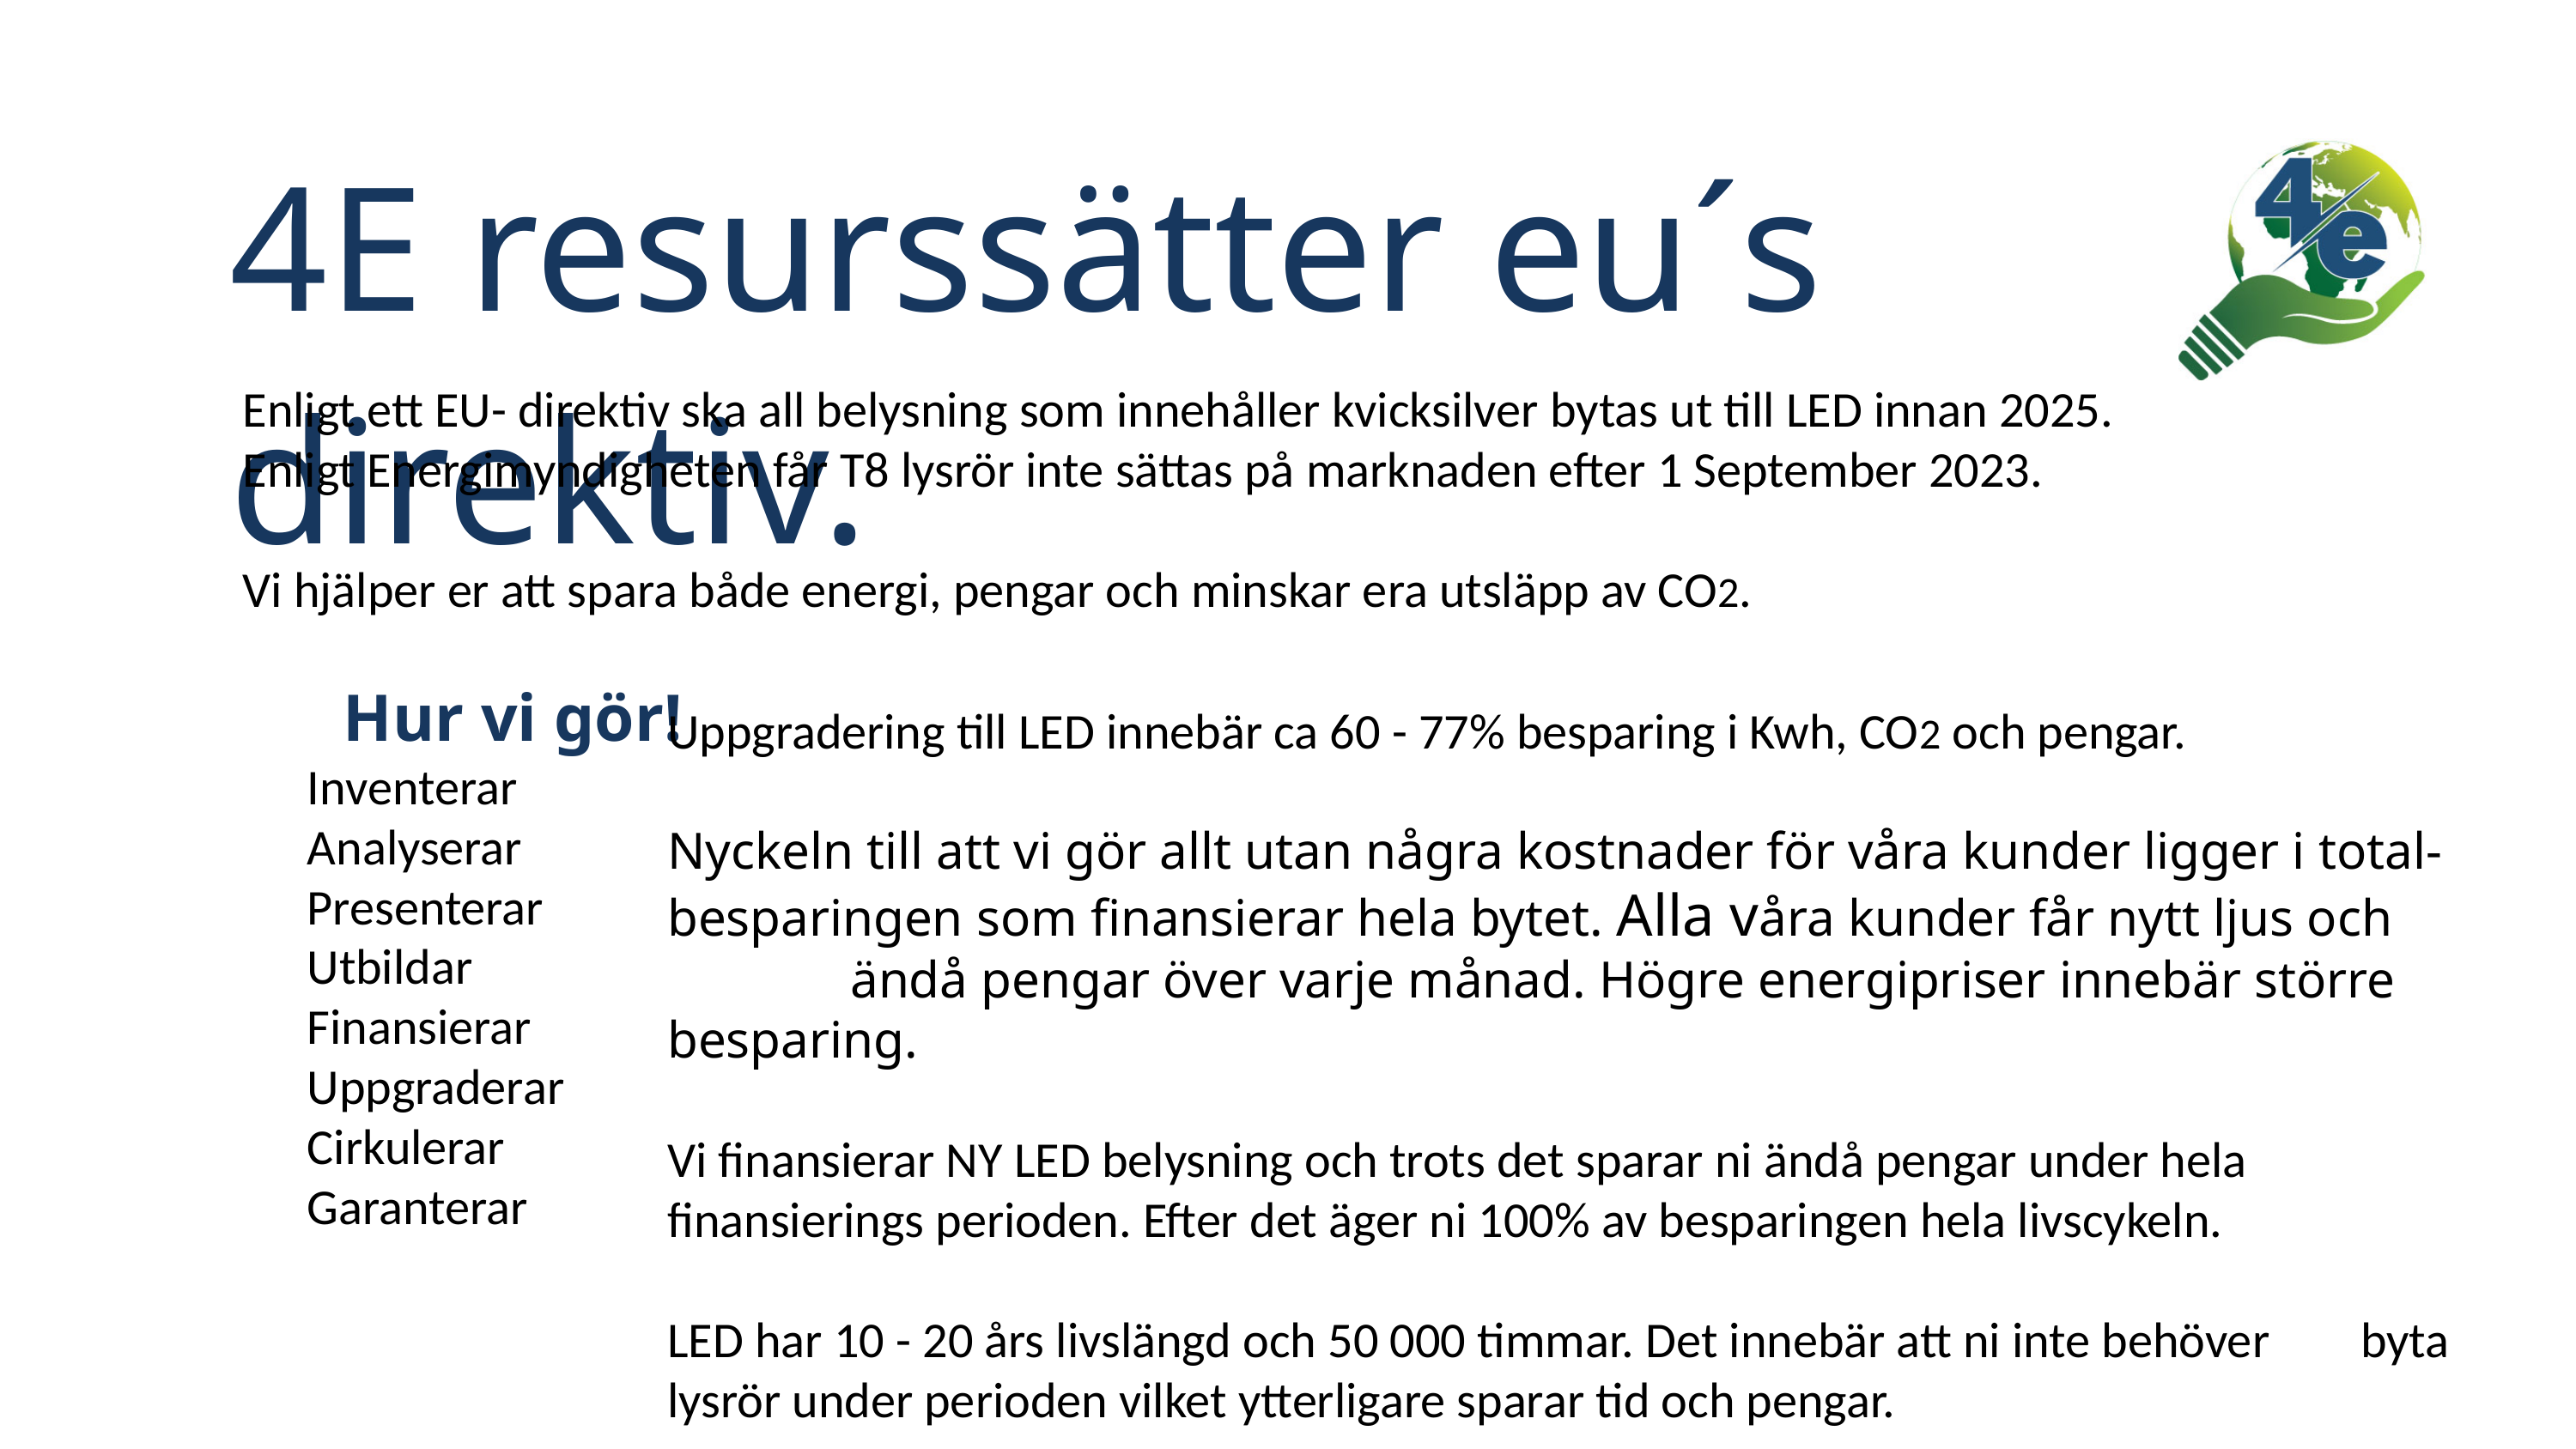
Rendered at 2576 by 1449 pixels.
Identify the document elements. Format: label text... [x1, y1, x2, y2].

picture [2178, 137, 2427, 381]
text_box Enligt ett EU- direktiv ska all belysning som innehåller kvicksilver bytas ut till LED innan 2025. Enligt Energimyndigheten får T8 lysrör inte sättas på marknaden efter 1 September 2023. Vi hjälper er att spara både energi, pengar och minskar era utsläpp av CO2. Hur vi gör! Inventerar Analyserar Presenterar Utbildar Finansierar Uppgraderar Cirkulerar Garanterar [229, 370, 2244, 1361]
text_box Uppgradering till LED innebär ca 60 - 77% besparing i Kwh, CO2 och pengar. Nyckeln till att vi gör allt utan några kostnader för våra kunder ligger i total-besparingen som finansierar hela bytet. Alla våra kunder får nytt ljus och ändå pengar över varje månad. Högre energipriser innebär större besparing. Vi finansierar NY LED belysning och trots det sparar ni ändå pengar under hela finansierings perioden. Efter det äger ni 100% av besparingen hela livscykeln. LED har 10 - 20 års livslängd och 50 000 timmar. Det innebär att ni inte behöver byta lysrör under perioden vilket ytterligare sparar tid och pengar. [654, 692, 2469, 1434]
text_box 4E resurssätter eu´s direktiv. [229, 112, 2018, 370]
